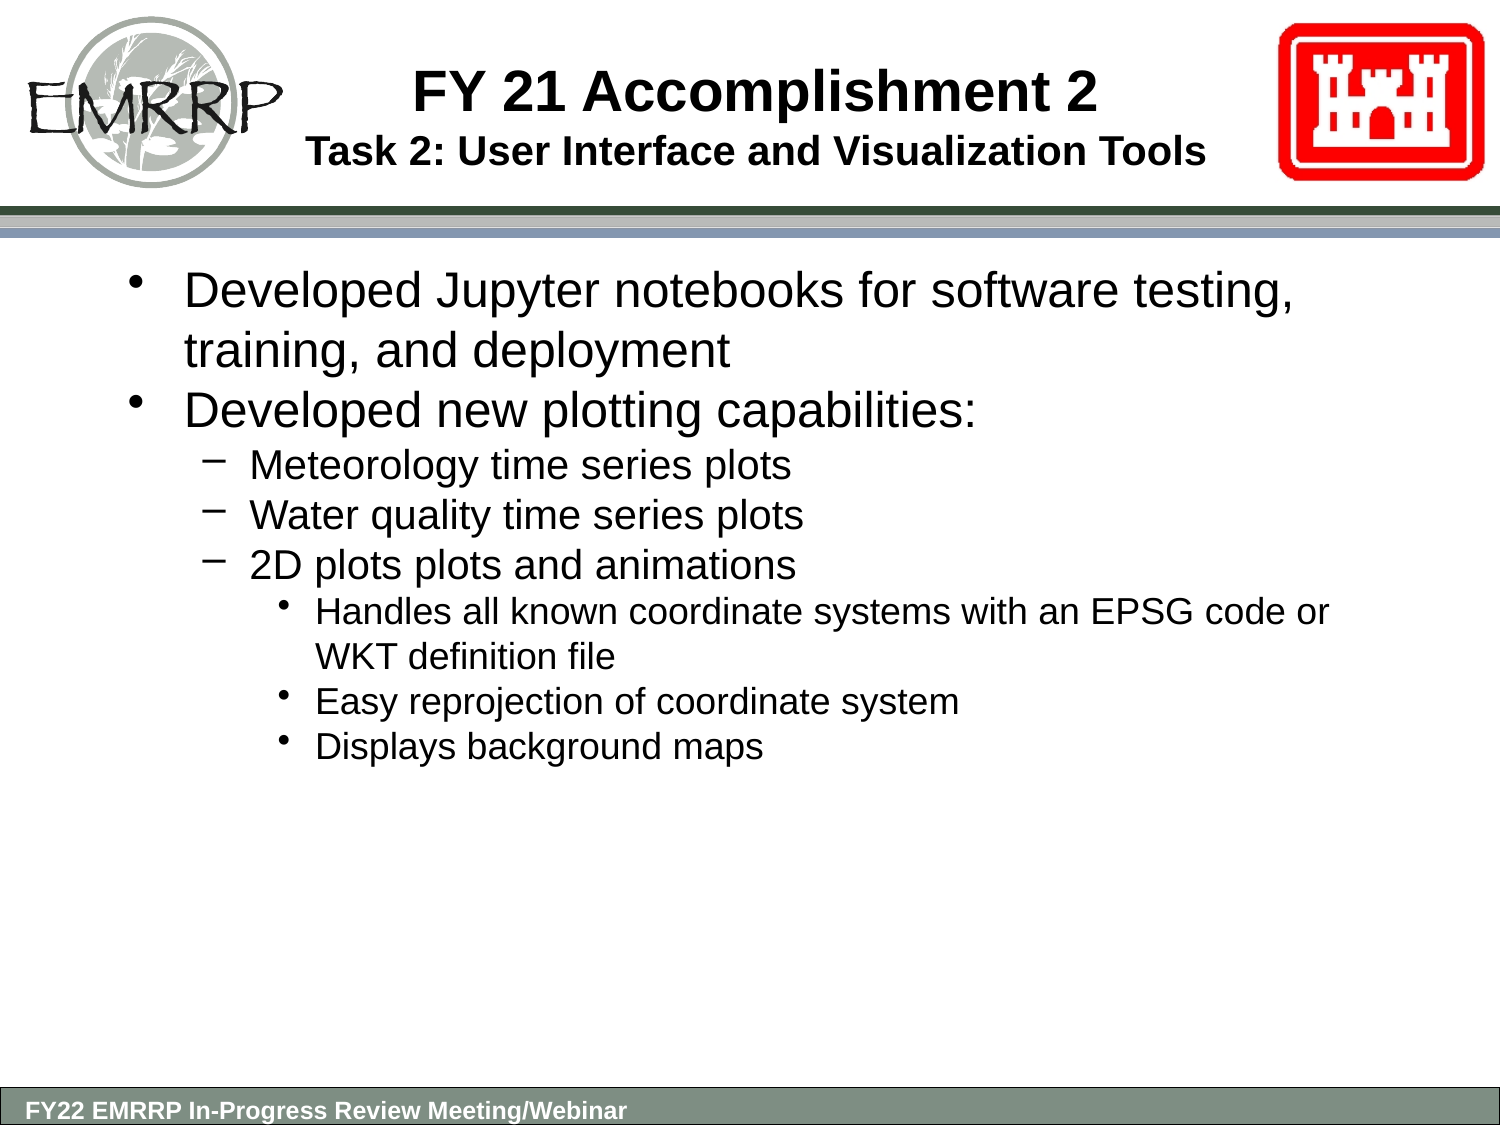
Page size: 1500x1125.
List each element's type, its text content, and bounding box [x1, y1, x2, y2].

picture [1275, 21, 1488, 183]
picture [0, 206, 1500, 238]
picture [24, 12, 285, 191]
title FY 21 Accomplishment 2 Task 2: User Interface and Visualization Tools [274, 49, 1238, 178]
list Developed Jupyter notebooks for software testing, training, and deployment Developed new plotting capabilities: Meteorology time series plots Water quality time series plots 2D plots plots and animations Handles all known coordinate systems with an EPSG code or WKT definition file Easy reprojection of coordinate system Displays background maps [112, 249, 1388, 1051]
